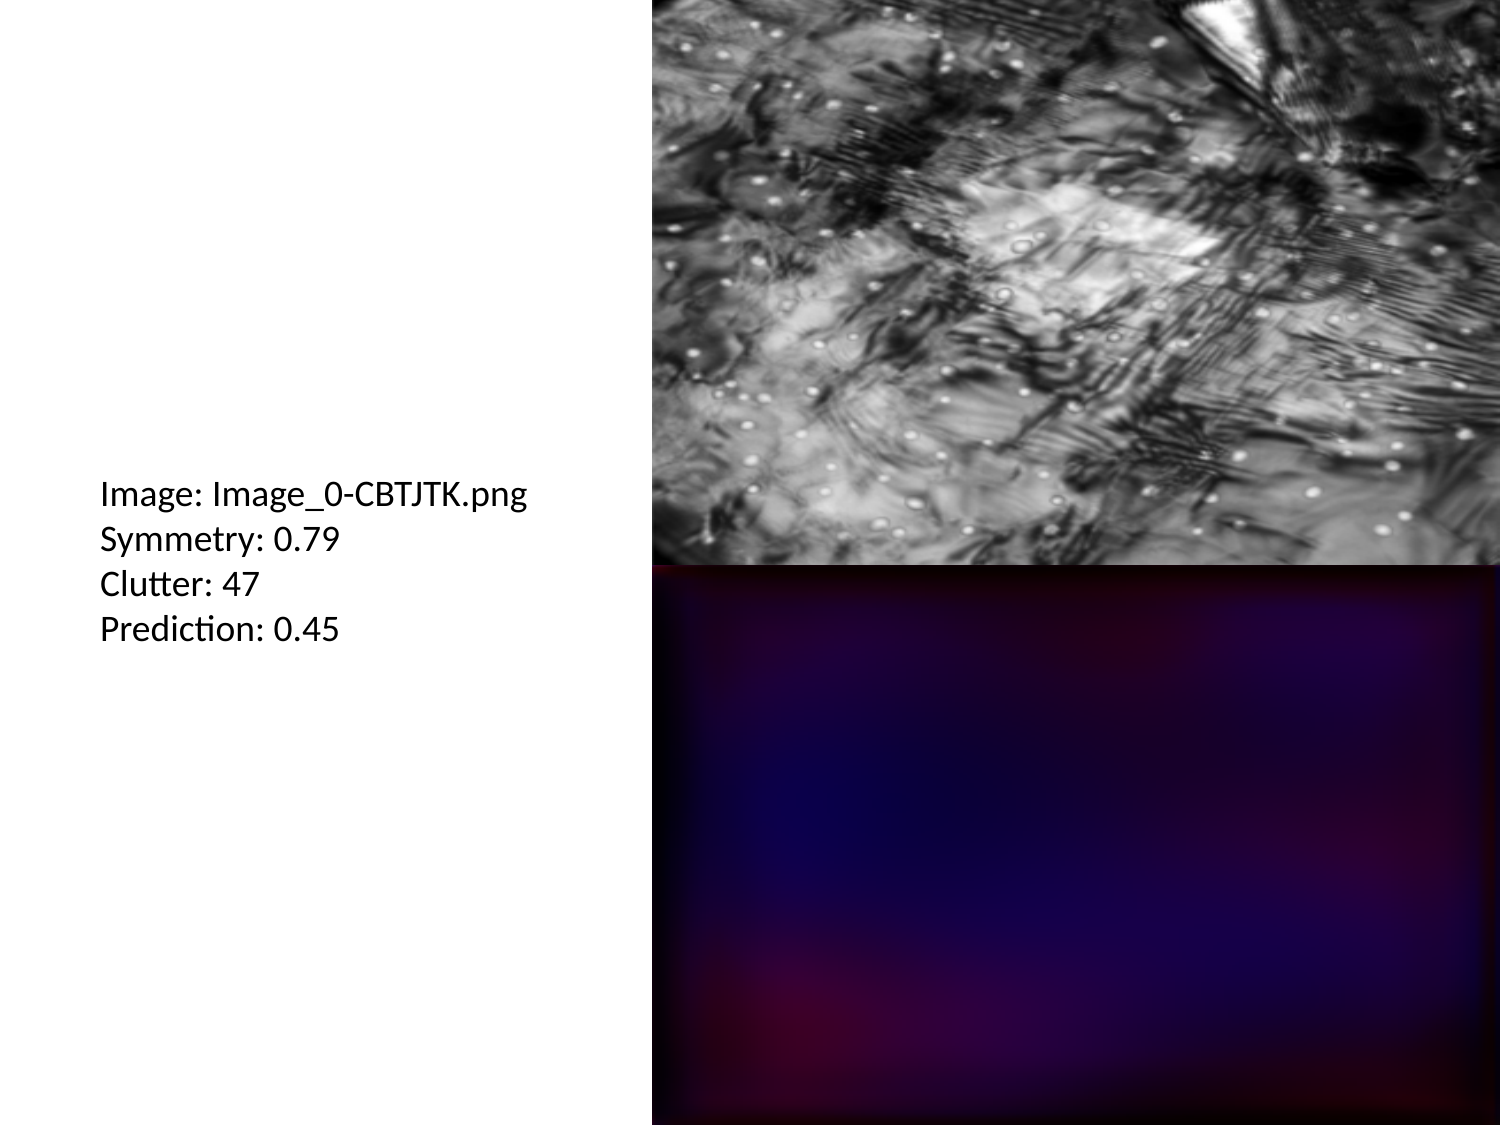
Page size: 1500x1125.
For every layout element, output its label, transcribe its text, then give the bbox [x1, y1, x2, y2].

text_box Image: Image_0-CBTJTK.png Symmetry: 0.79 Clutter: 47 Prediction: 0.45 [85, 461, 543, 657]
picture [652, 0, 1500, 1125]
